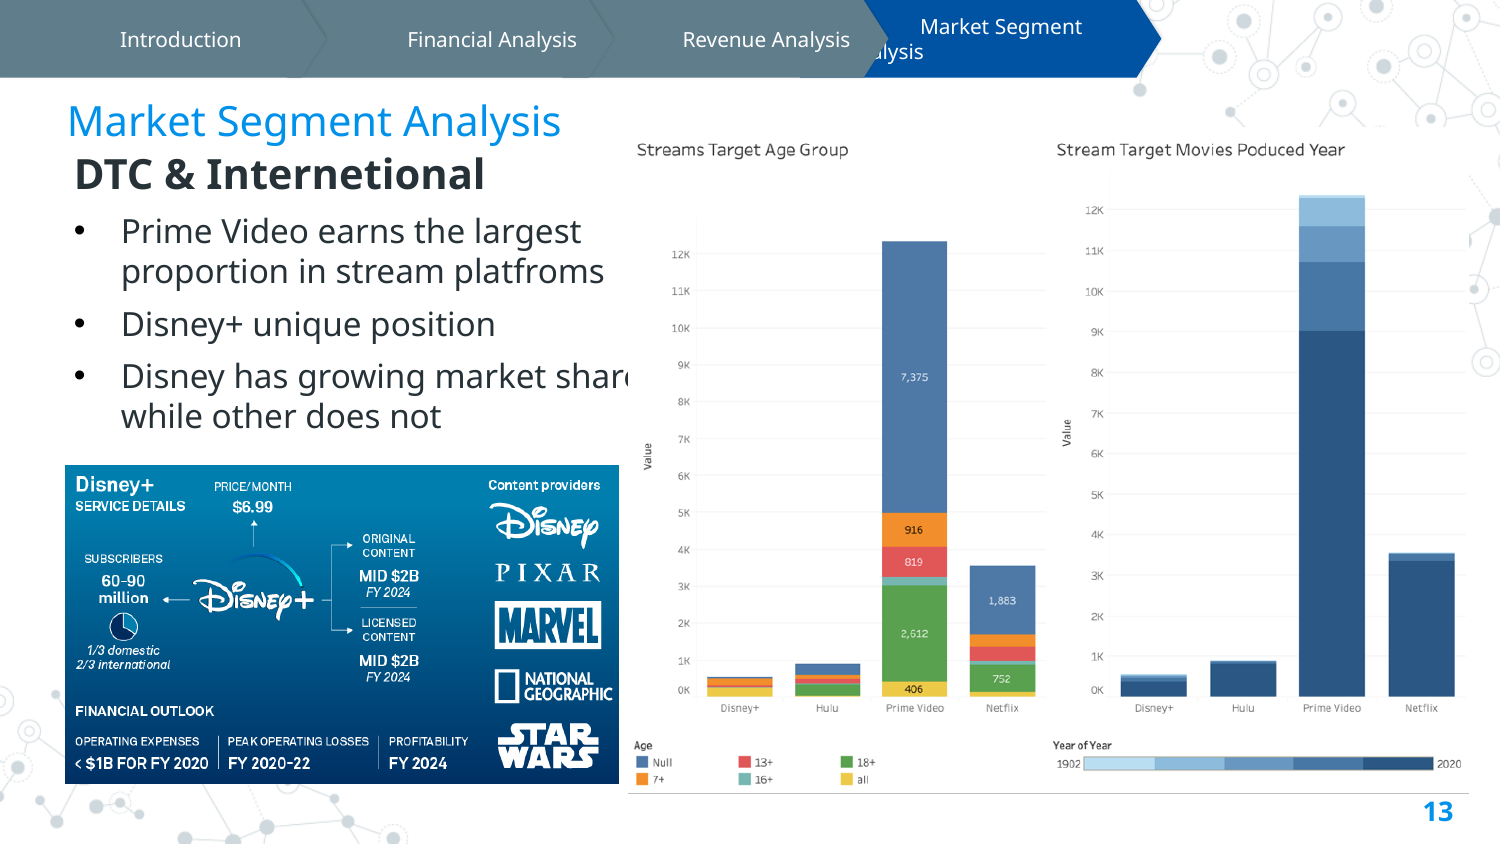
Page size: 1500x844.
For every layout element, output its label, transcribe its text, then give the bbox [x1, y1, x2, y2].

list DTC & Internetional Prime Video earns the largest proportion in stream platfroms Disney+ unique position Disney has growing market share while other does not [58, 160, 623, 441]
text_box Financial Analysis [305, 0, 614, 78]
text_box Introduction [0, 0, 327, 78]
title Market Segment Analysis [51, 44, 1294, 160]
text_box Revenue Analysis [592, 0, 889, 78]
picture [0, 0, 1500, 844]
slide_number 13 [1378, 800, 1469, 844]
text_box Market Segment Analysis [867, 0, 1162, 78]
